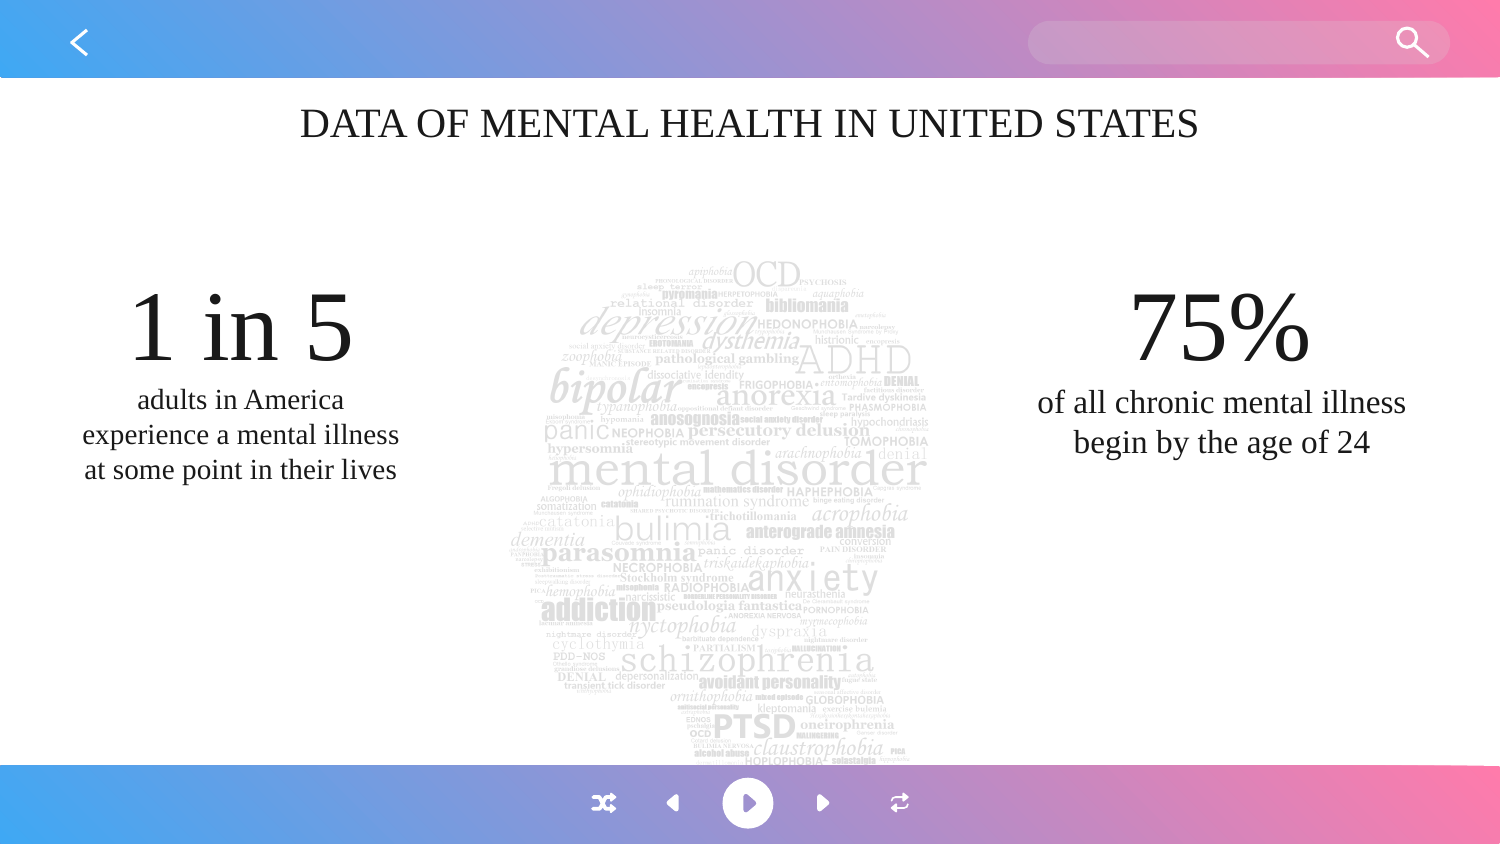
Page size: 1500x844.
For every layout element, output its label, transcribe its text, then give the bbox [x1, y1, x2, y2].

text_box DATA OF MENTAL HEALTH IN UNITED STATES [121, 81, 1379, 136]
subtitle 75% of all chronic mental illness begin by the age of 24 [1010, 245, 1434, 598]
subtitle 1 in 5 adults in America experience a mental illness at some point in their lives [58, 245, 424, 598]
picture [480, 240, 954, 766]
